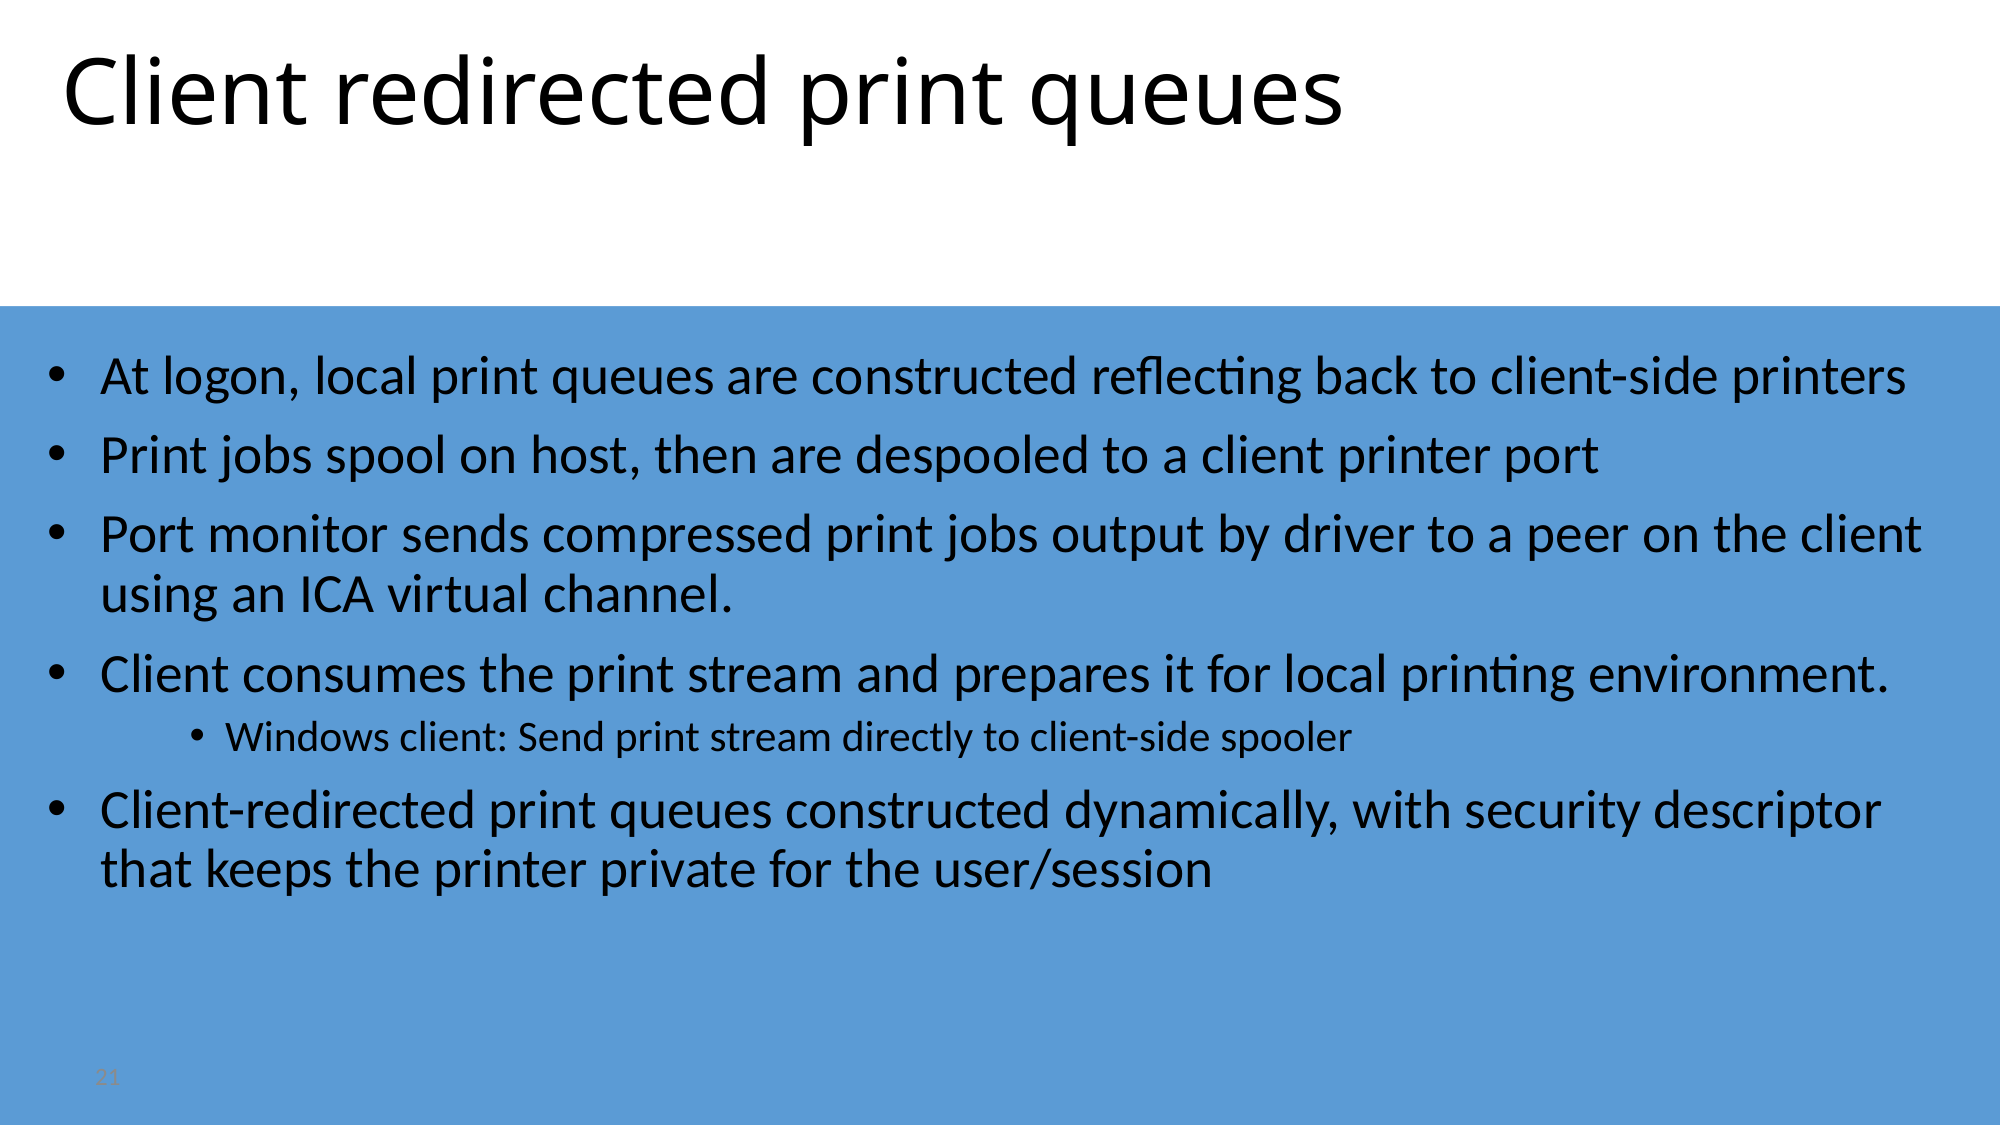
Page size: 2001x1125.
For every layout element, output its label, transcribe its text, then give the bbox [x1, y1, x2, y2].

slide_number 21 [35, 1045, 136, 1106]
list At logon, local print queues are constructed reflecting back to client-side printers Print jobs spool on host, then are despooled to a client printer port Port monitor sends compressed print jobs output by driver to a peer on the client using an ICA virtual channel. Client consumes the print stream and prepares it for local printing environment. Windows client: Send print stream directly to client-side spooler Client-redirected print queues constructed dynamically, with security descriptor that keeps the printer private for the user/session [32, 338, 1950, 998]
title Client redirected print queues [46, 37, 1772, 255]
